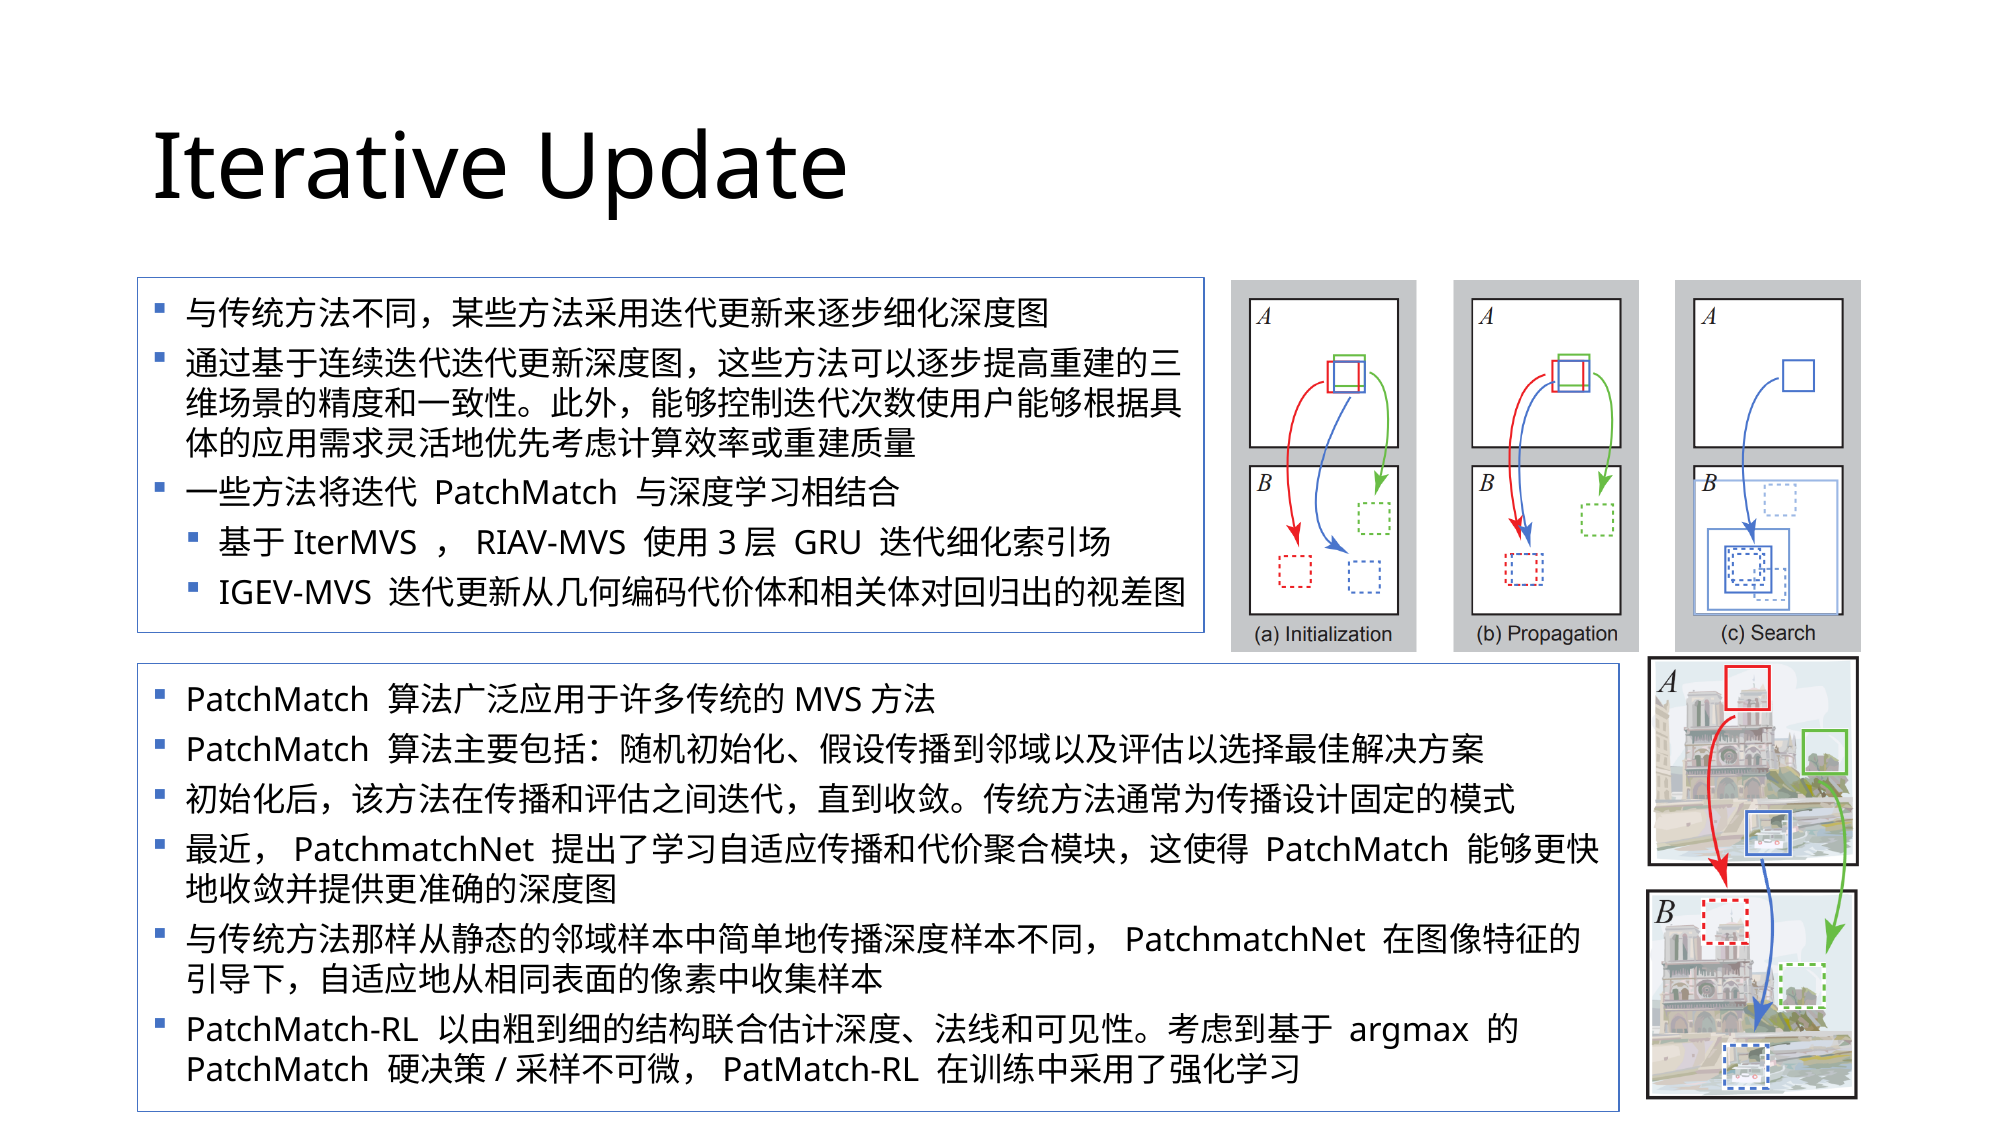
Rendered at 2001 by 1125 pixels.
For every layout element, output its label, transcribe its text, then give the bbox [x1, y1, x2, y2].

text_box PatchMatch 算法广泛应用于许多传统的MVS方法 PatchMatch 算法主要包括：随机初始化、假设传播到邻域以及评估以选择最佳解决方案 初始化后，该方法在传播和评估之间迭代，直到收敛。传统方法通常为传播设计固定的模式 最近，PatchmatchNet 提出了学习自适应传播和代价聚合模块，这使得 PatchMatch 能够更快地收敛并提供更准确的深度图 与传统方法那样从静态的邻域样本中简单地传播深度样本不同，PatchmatchNet 在图像特征的引导下，自适应地从相同表面的像素中收集样本 PatchMatch-RL 以由粗到细的结构联合估计深度、法线和可见性。考虑到基于 argmax 的 PatchMatch 硬决策/采样不可微，PatMatch-RL 在训练中采用了强化学习 [137, 663, 1619, 1112]
text_box 与传统方法不同，某些方法采用迭代更新来逐步细化深度图 通过基于连续迭代迭代更新深度图，这些方法可以逐步提高重建的三维场景的精度和一致性。此外，能够控制迭代次数使用户能够根据具体的应用需求灵活地优先考虑计算效率或重建质量 一些方法将迭代 PatchMatch 与深度学习相结合 基于IterMVS ，RIAV-MVS 使用3层 GRU 迭代细化索引场 IGEV-MVS 迭代更新从几何编码代价体和相关体对回归出的视差图 [137, 277, 1205, 633]
picture [1228, 277, 1863, 1102]
title Iterative Update [137, 59, 1863, 278]
